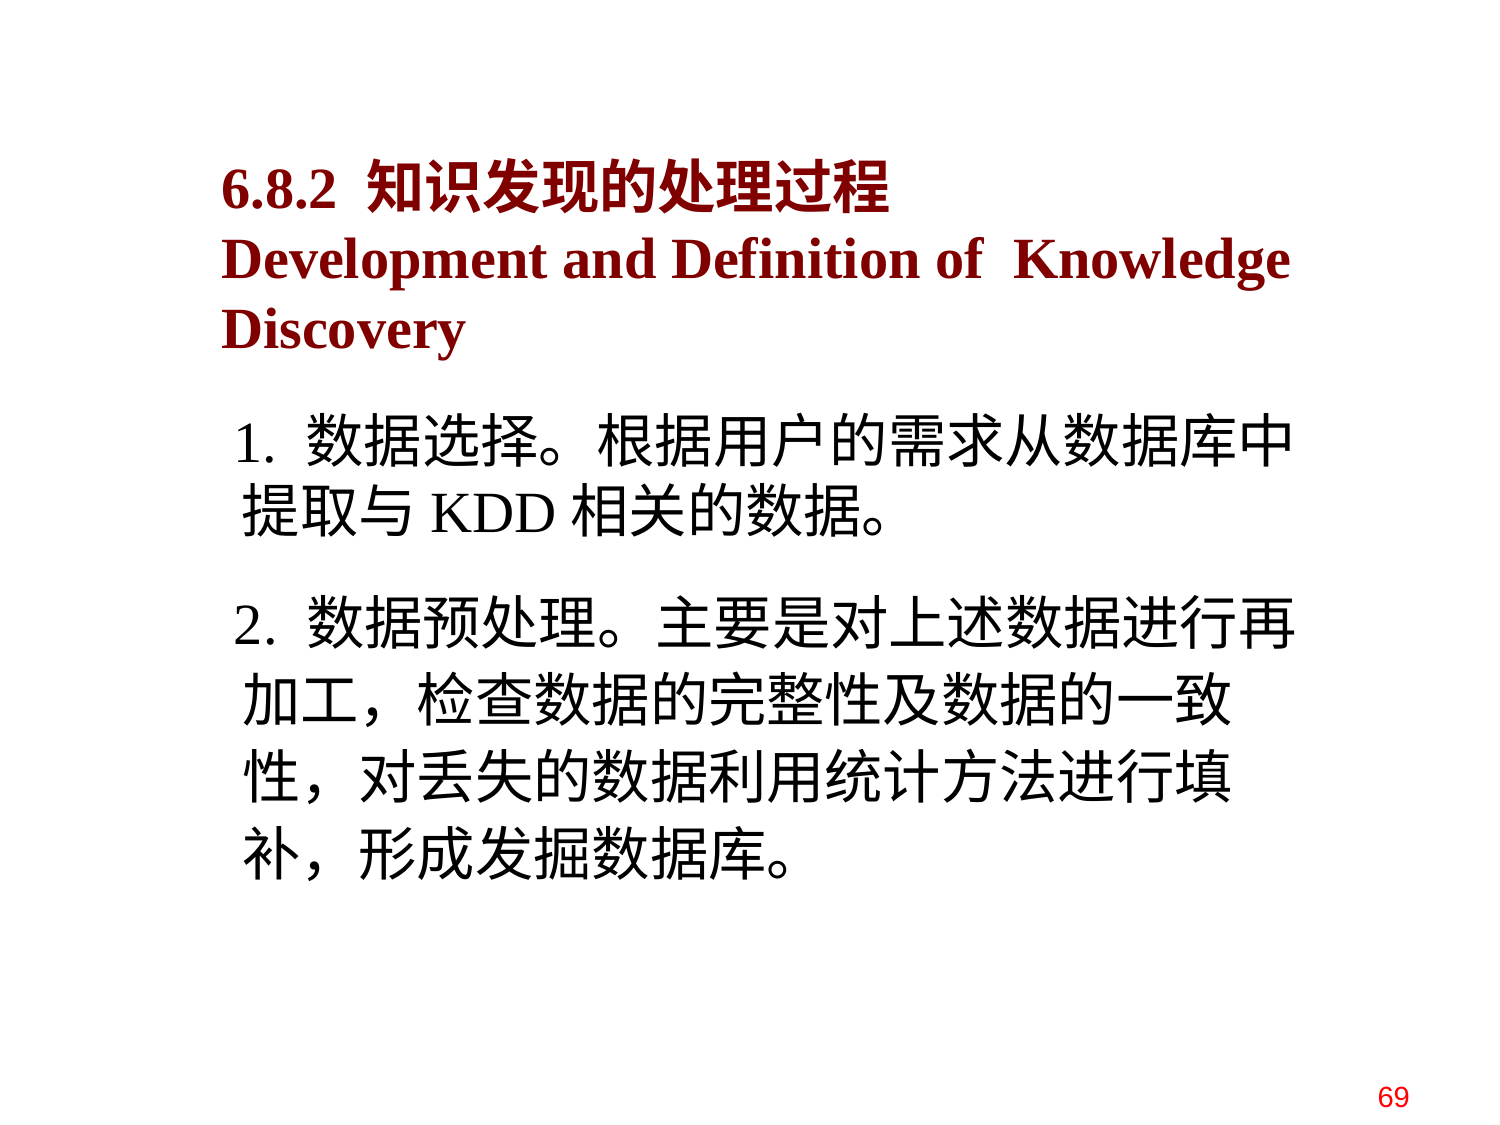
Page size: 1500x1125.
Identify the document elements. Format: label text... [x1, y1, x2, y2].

title 6.8.2 知识发现的处理过程 Development and Definition of Knowledge Discovery [206, 172, 1388, 408]
list 2. 数据预处理。主要是对上述数据进行再加工，检查数据的完整性及数据的一致性，对丢失的数据利用统计方法进行填补，形成发掘数据库。 [39, 571, 1353, 988]
list 1. 数据选择。根据用户的需求从数据库中提取与KDD相关的数据。 [39, 396, 1365, 622]
slide_number 69 [891, 1070, 1426, 1106]
